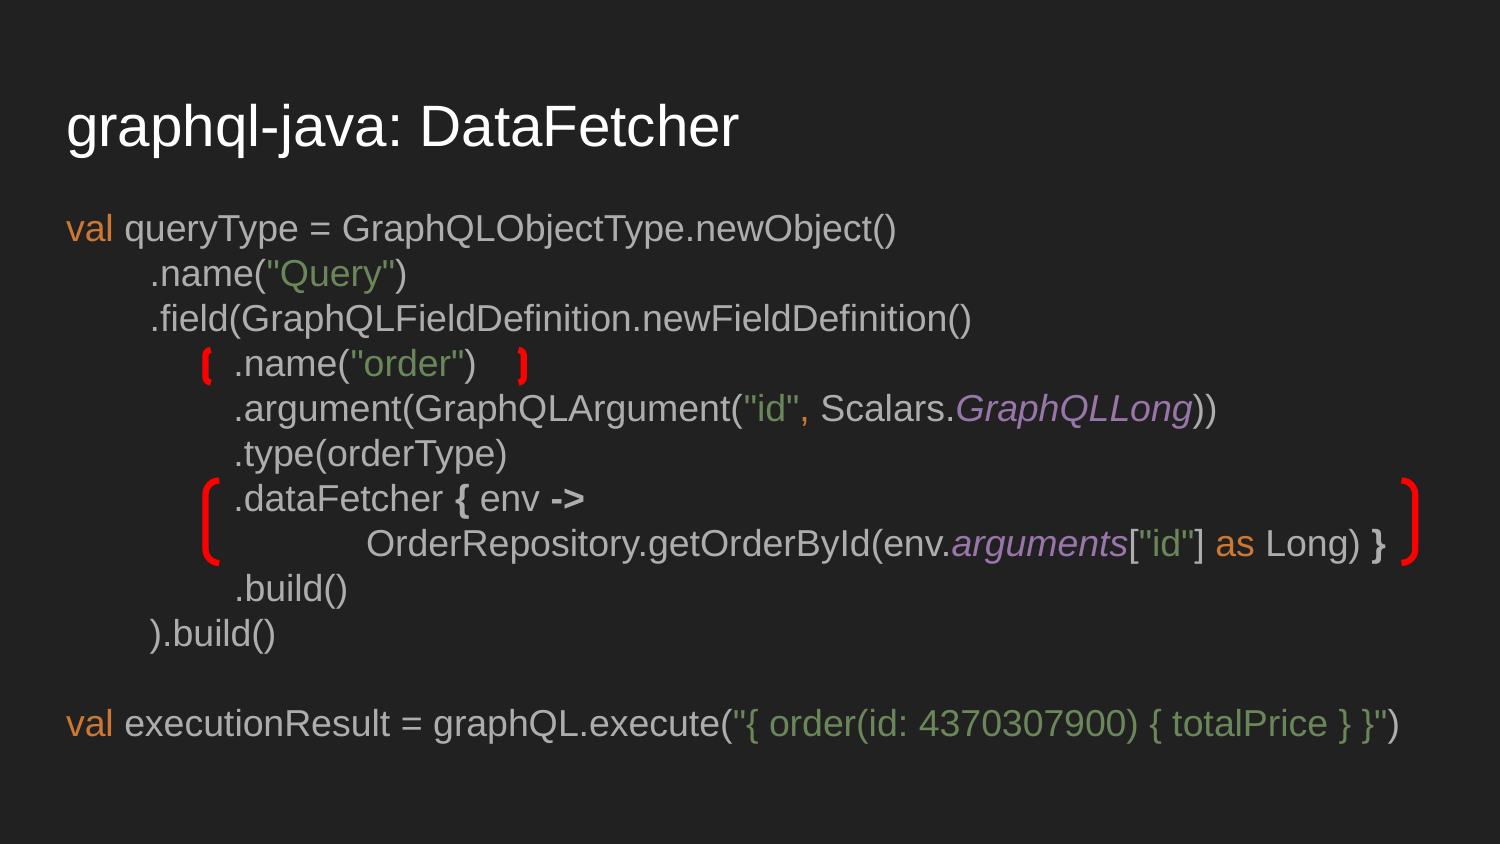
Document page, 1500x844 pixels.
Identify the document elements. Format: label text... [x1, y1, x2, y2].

list val queryType = GraphQLObjectType.newObject() .name("Query") .field(GraphQLFieldDefinition.newFieldDefinition() .name("order") .argument(GraphQLArgument("id", Scalars.GraphQLLong)) .type(orderType) .dataFetcher { env -> OrderRepository.getOrderById(env.arguments["id"] as Long) } .build() ).build() val executionResult = graphQL.execute("{ order(id: 4370307900) { totalPrice } }") [51, 189, 1449, 750]
text_box [204, 349, 525, 384]
title graphql-java: DataFetcher [51, 72, 1449, 167]
text_box [204, 479, 1417, 564]
